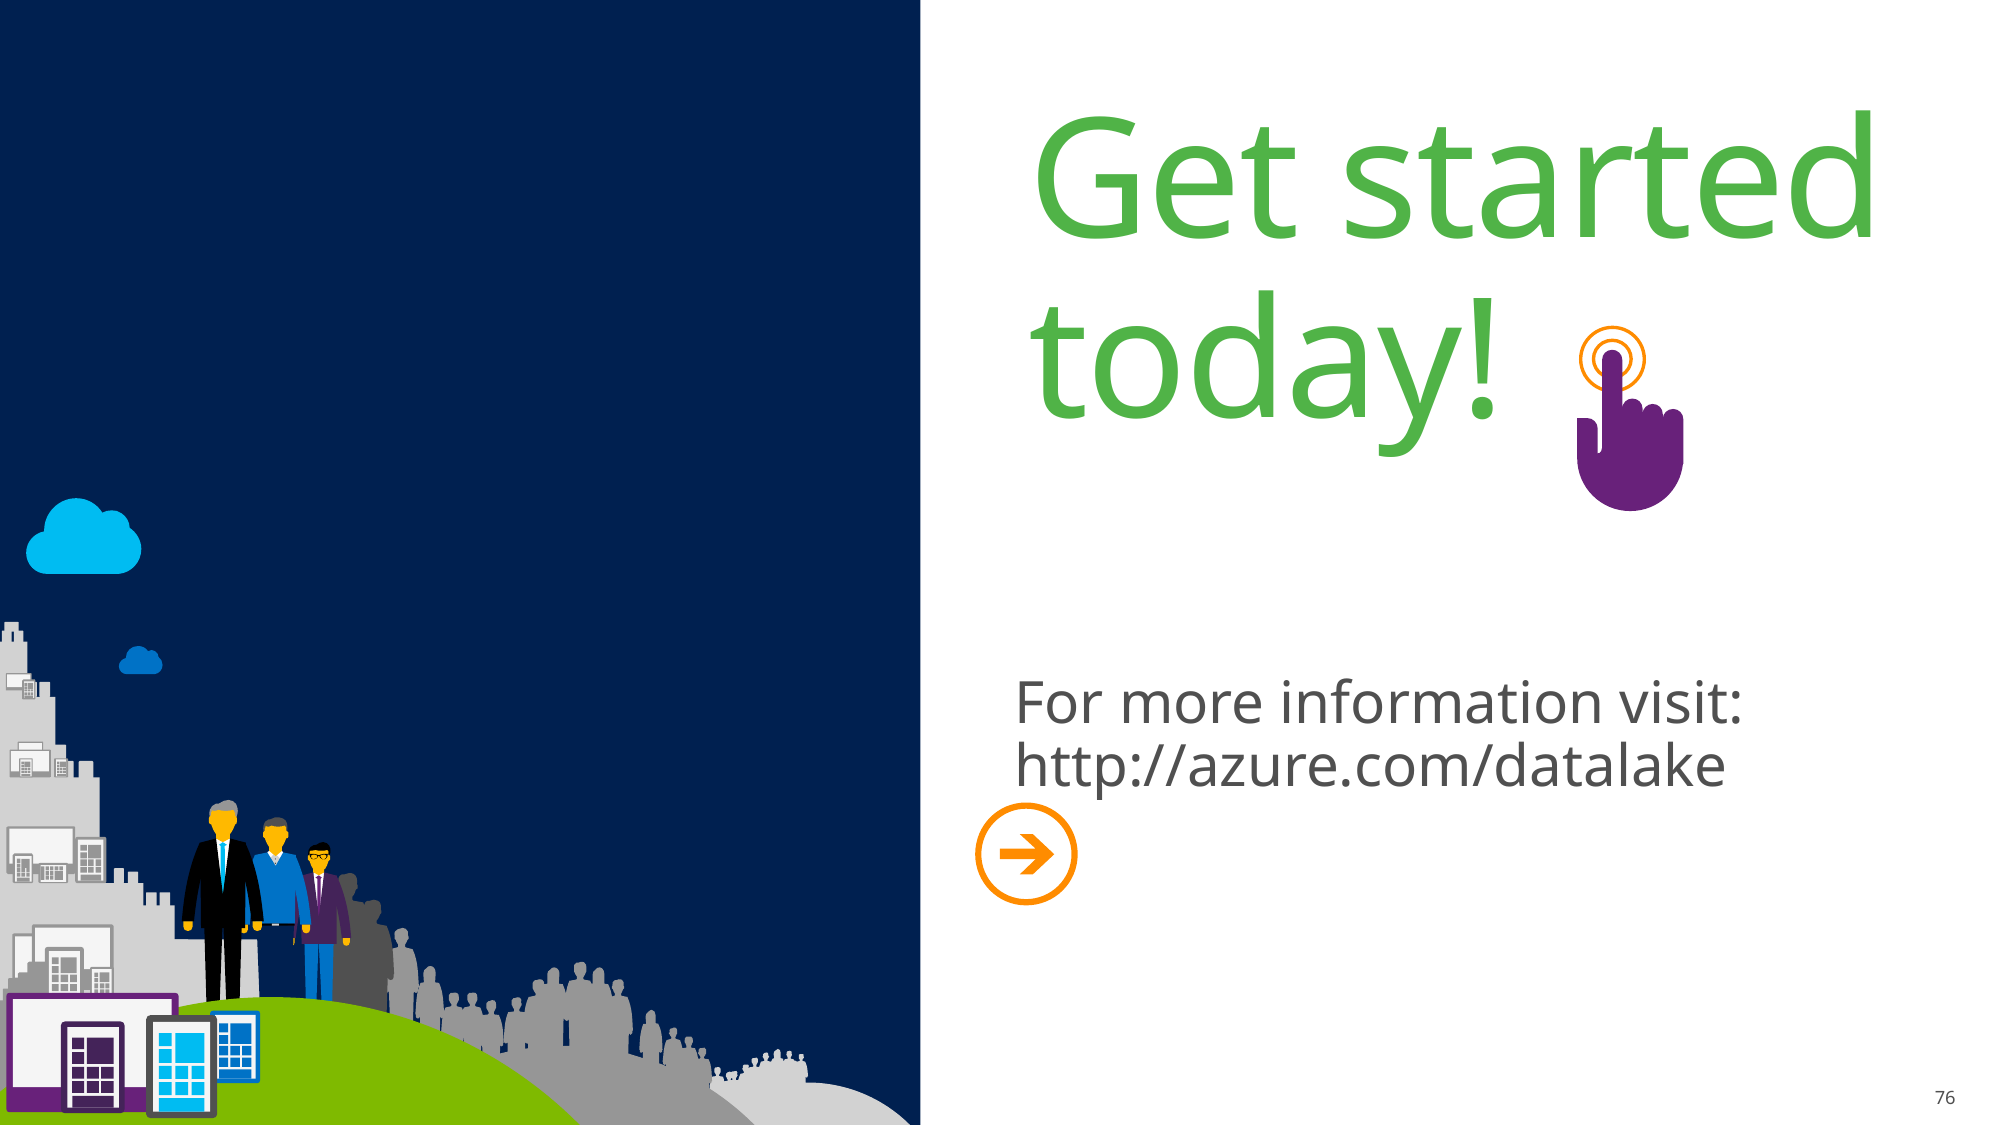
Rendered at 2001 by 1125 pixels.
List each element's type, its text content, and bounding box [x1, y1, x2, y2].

text_box For more information visit: http://azure.com/datalake [1014, 673, 1956, 1032]
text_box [0, 497, 911, 1125]
text_box Get started today! [1013, 80, 1985, 467]
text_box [1576, 327, 1684, 512]
slide_number 76 [1864, 1087, 1956, 1110]
text_box [975, 802, 1078, 906]
text_box [920, 0, 2000, 1125]
